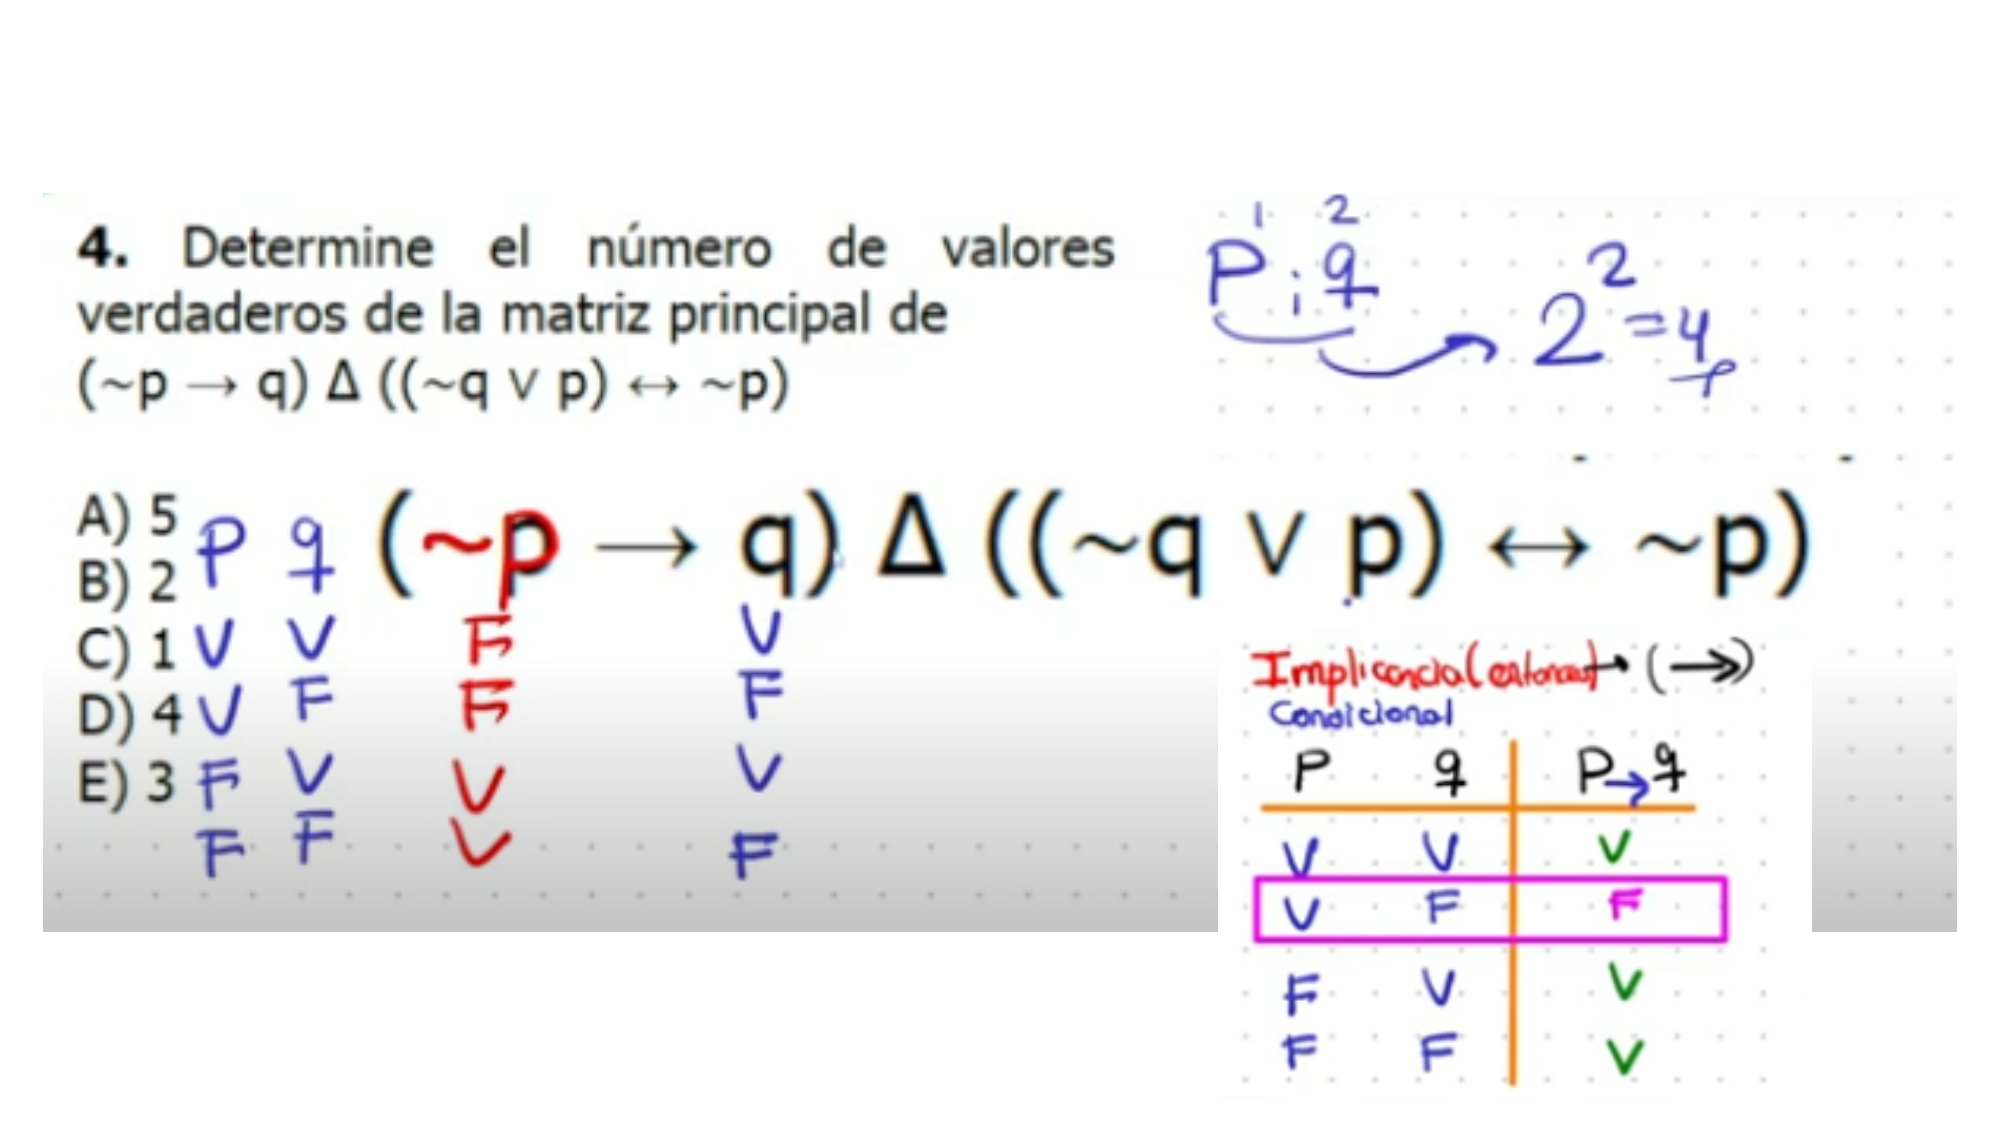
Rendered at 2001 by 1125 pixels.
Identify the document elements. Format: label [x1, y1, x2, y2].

picture [43, 193, 1957, 1100]
